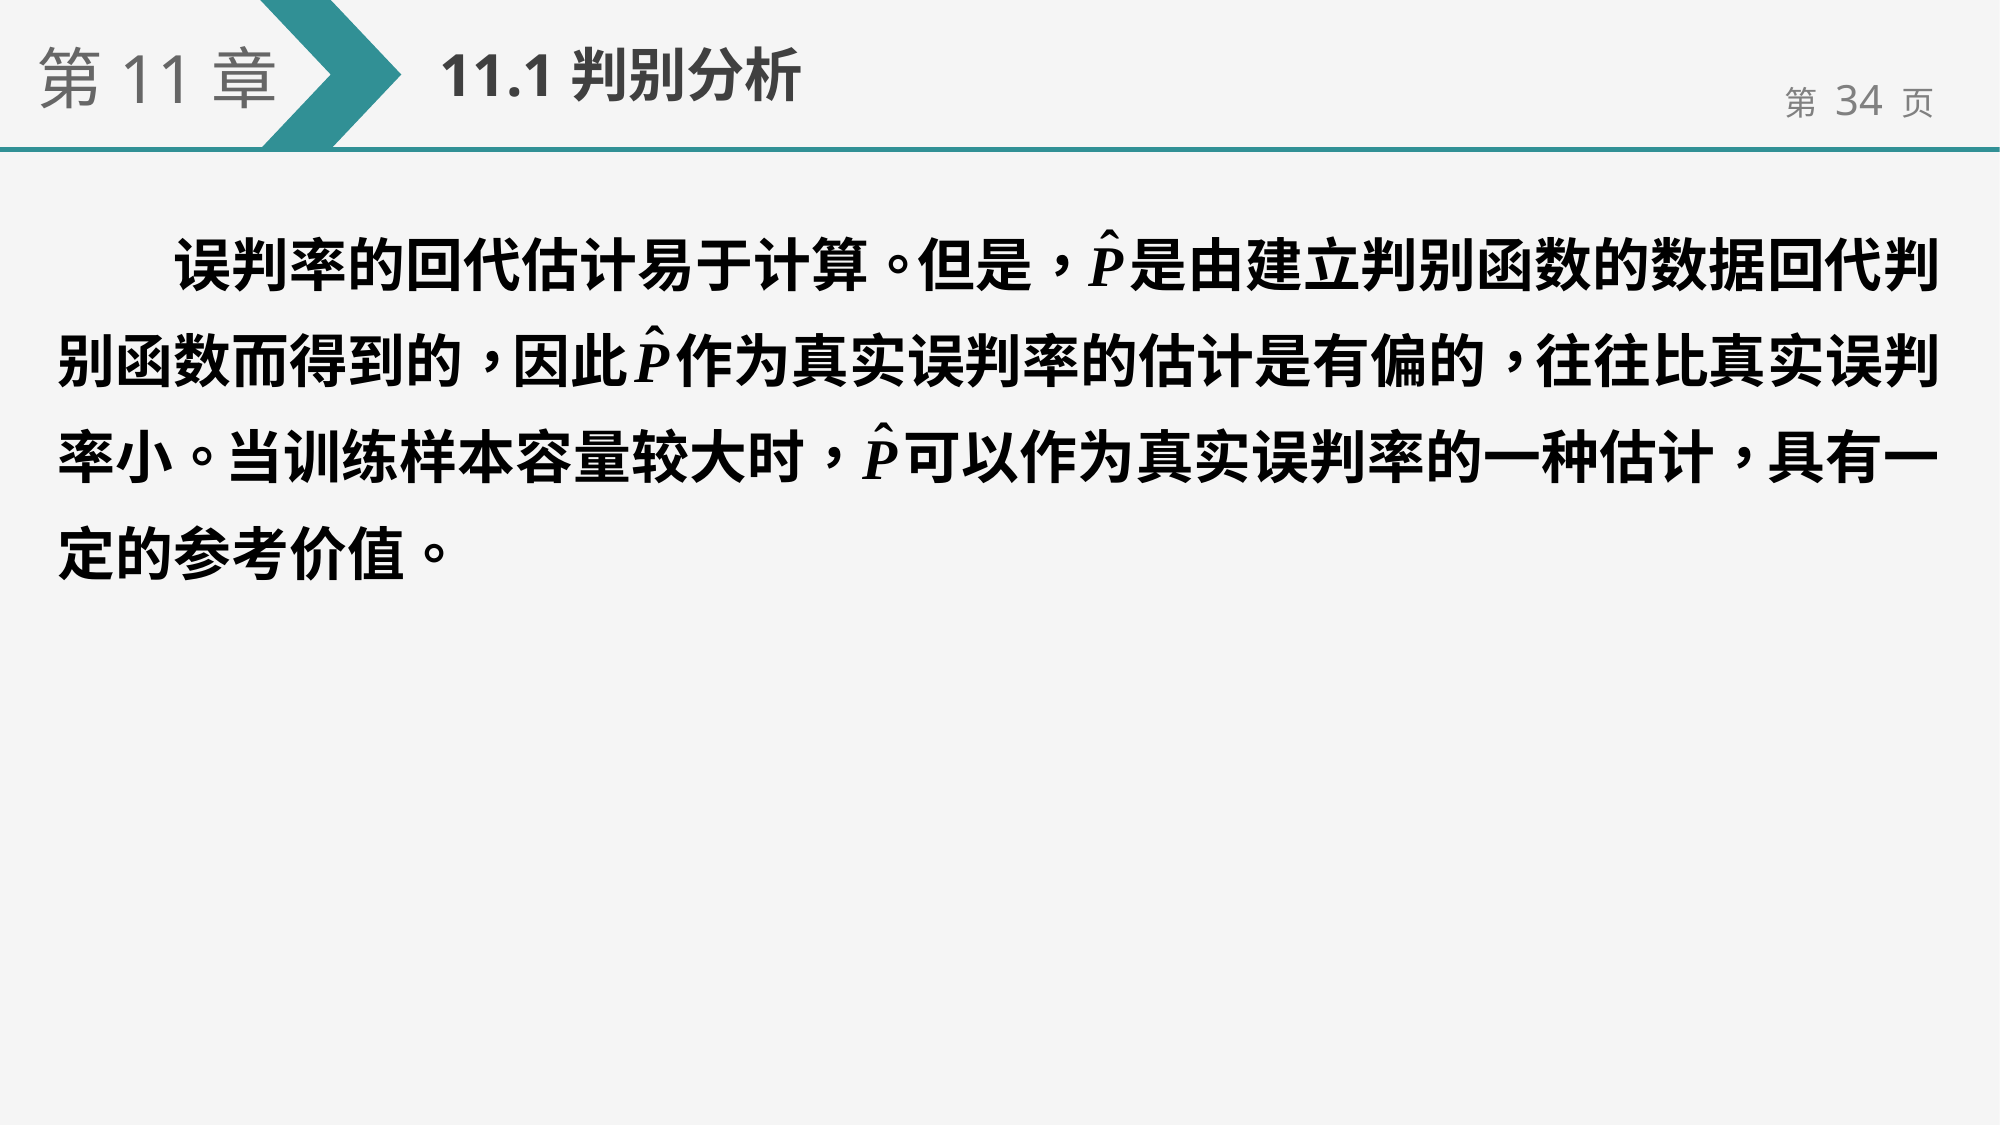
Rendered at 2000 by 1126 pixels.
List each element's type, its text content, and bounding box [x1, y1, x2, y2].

text_box 11.1判别分析 [424, 31, 1366, 116]
text_box [258, 0, 403, 148]
text_box 第11章 [21, 29, 294, 125]
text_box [57, 217, 1937, 861]
